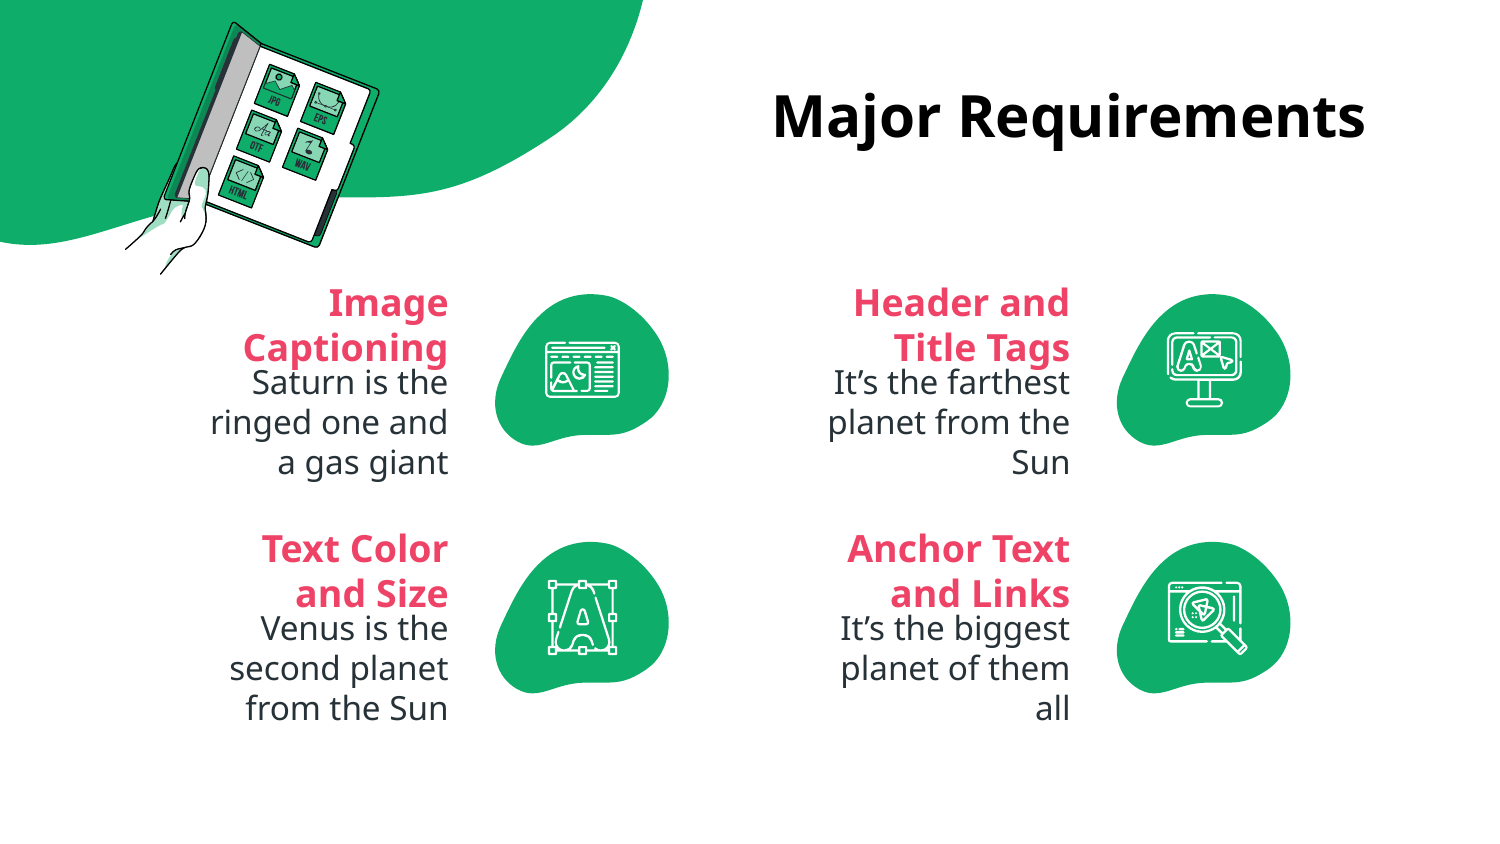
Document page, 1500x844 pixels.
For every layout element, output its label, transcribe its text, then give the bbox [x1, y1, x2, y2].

title Header and Title Tags [823, 280, 1086, 368]
title Image Captioning [202, 280, 464, 368]
subtitle It’s the farthest planet from the Sun [790, 377, 1086, 465]
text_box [488, 541, 677, 694]
text_box [0, 0, 643, 245]
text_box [153, 36, 343, 306]
subtitle Saturn is the ringed one and a gas giant [168, 377, 464, 465]
title Major Requirements [639, 64, 1382, 158]
title Anchor Text and Links [823, 526, 1086, 614]
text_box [1110, 293, 1299, 446]
subtitle It’s the biggest planet of them all [790, 623, 1086, 711]
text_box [1110, 541, 1299, 694]
title Text Color and Size [202, 526, 464, 614]
subtitle Venus is the second planet from the Sun [168, 623, 464, 711]
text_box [488, 293, 677, 446]
